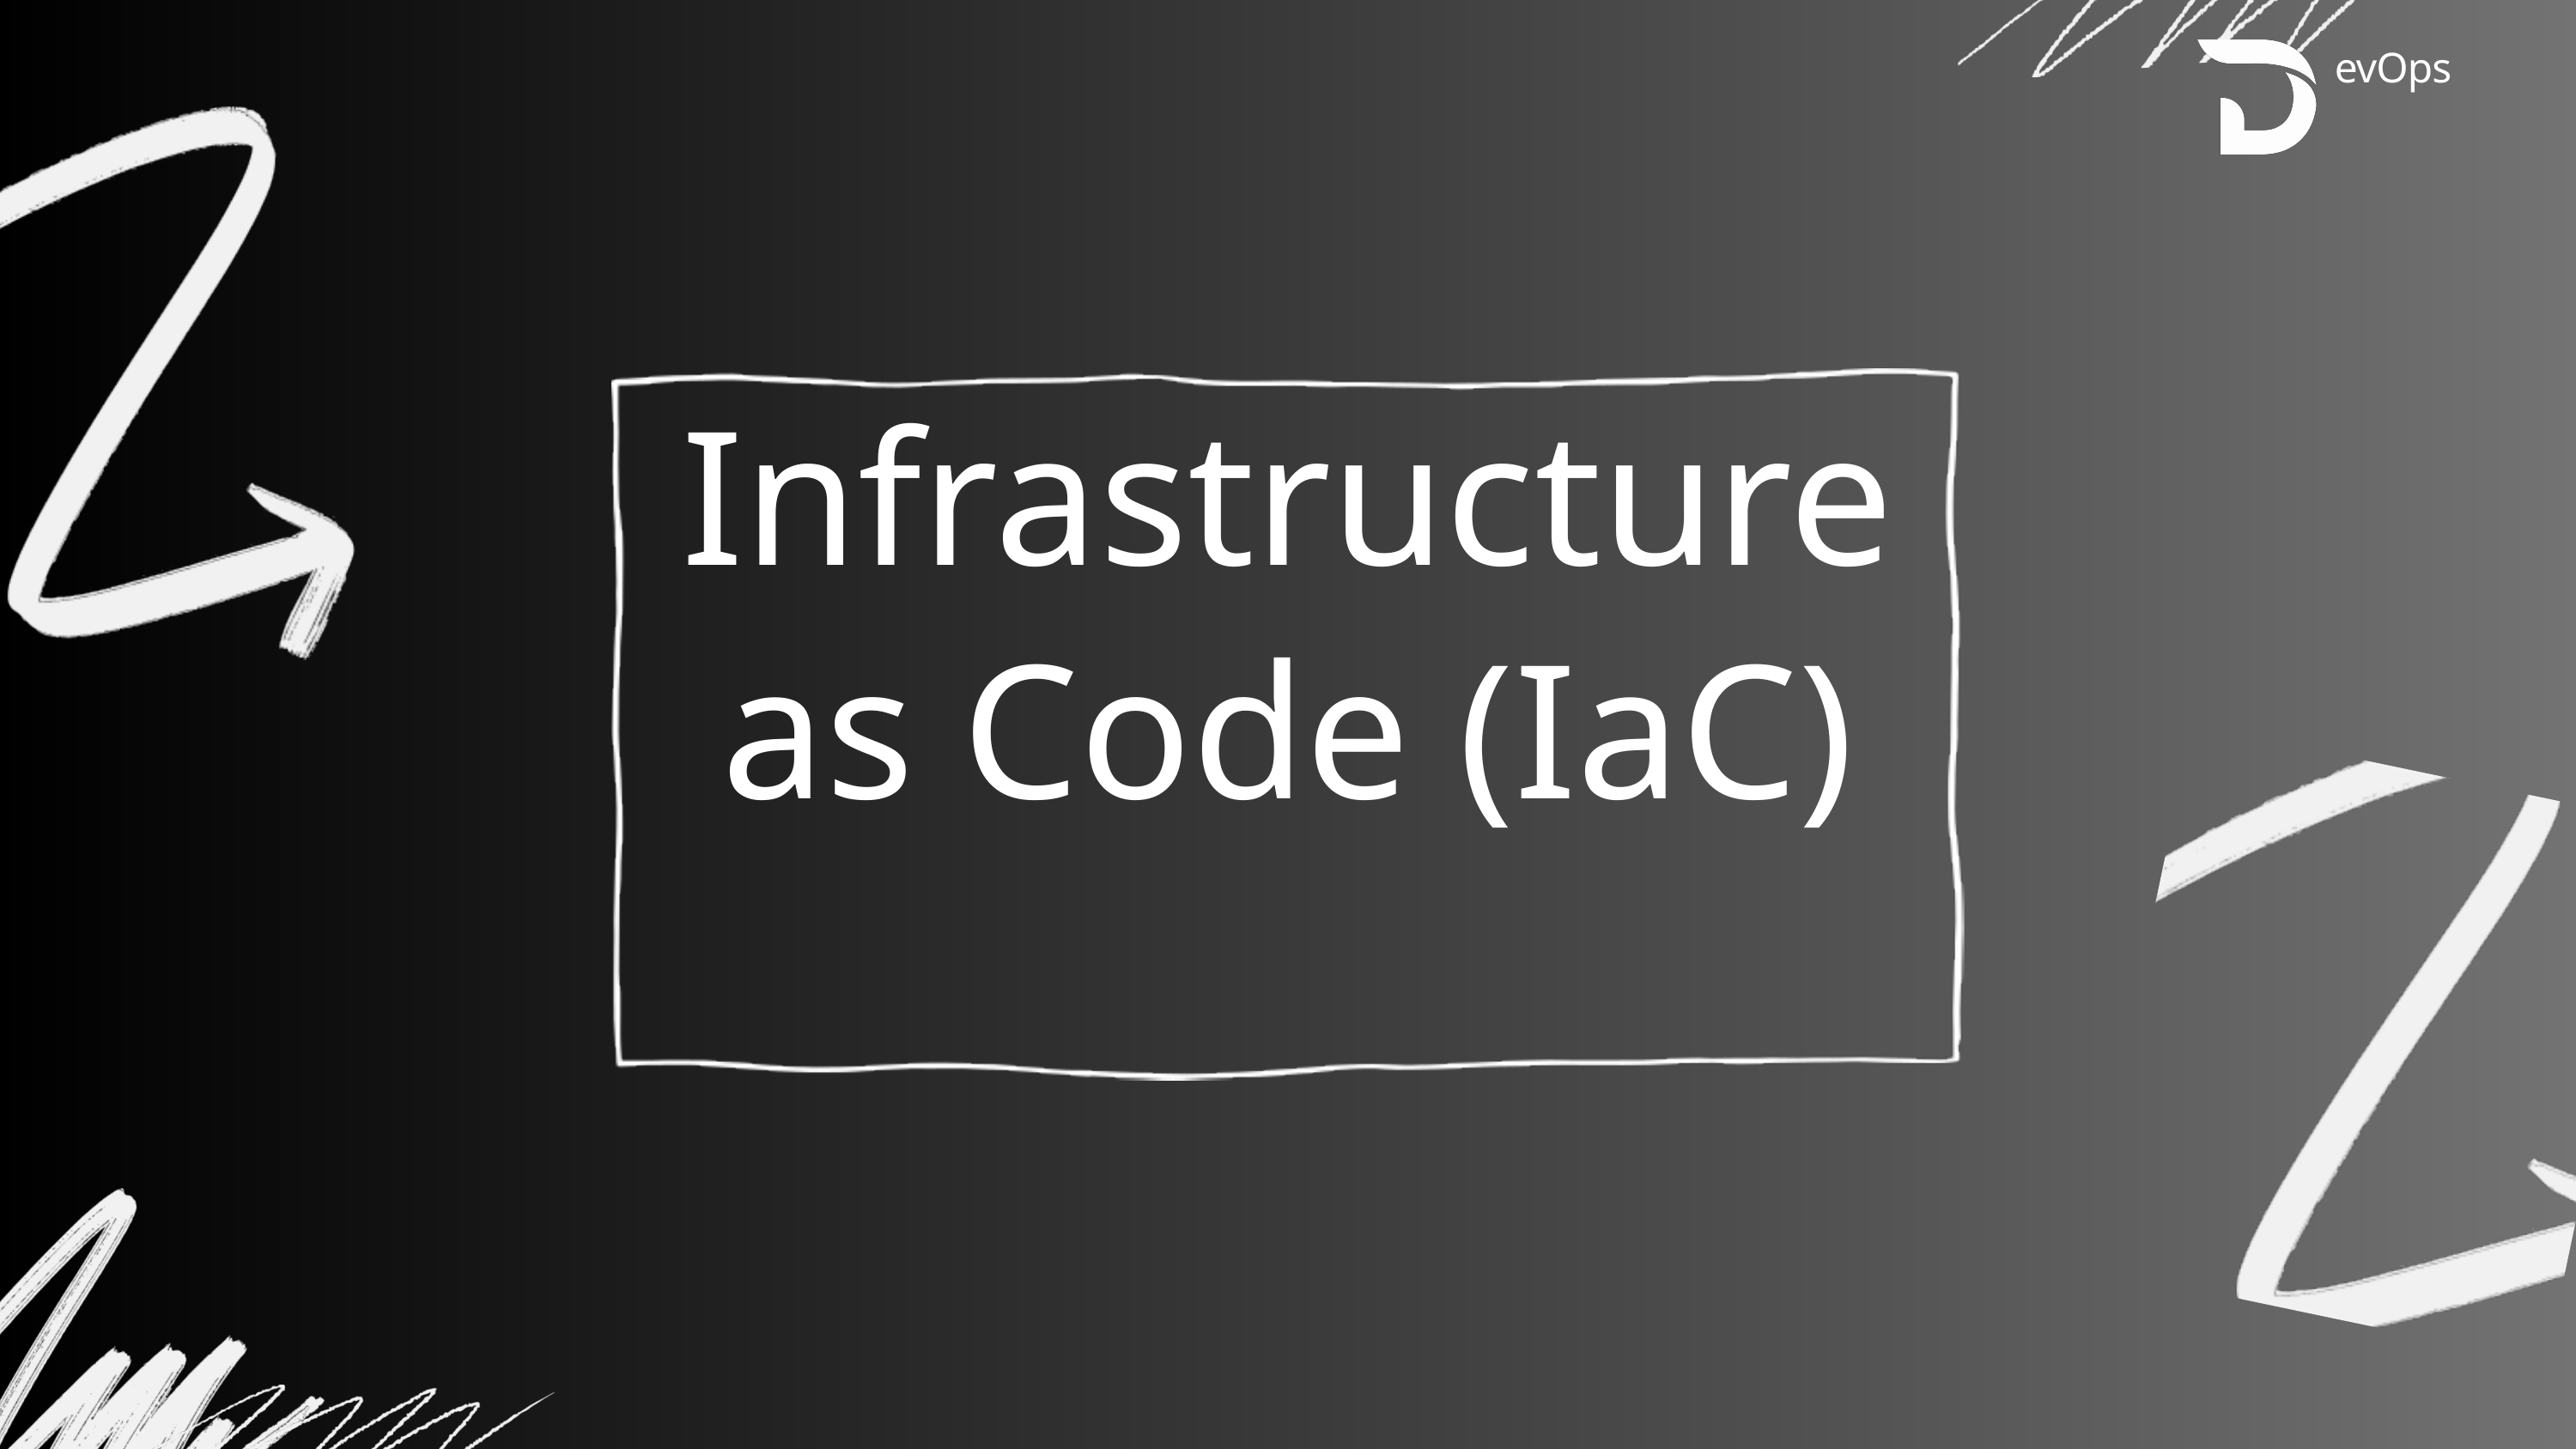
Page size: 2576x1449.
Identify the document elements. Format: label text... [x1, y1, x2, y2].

text_box [2079, 724, 2576, 1363]
text_box evOps [2334, 33, 2513, 92]
text_box [0, 106, 355, 660]
text_box [94, 1385, 556, 1449]
text_box [611, 368, 1965, 1081]
text_box [0, 1188, 325, 1449]
text_box [2197, 39, 2317, 155]
text_box Infrastructure as Code (IaC) [664, 368, 1912, 836]
text_box [1952, 0, 2418, 84]
